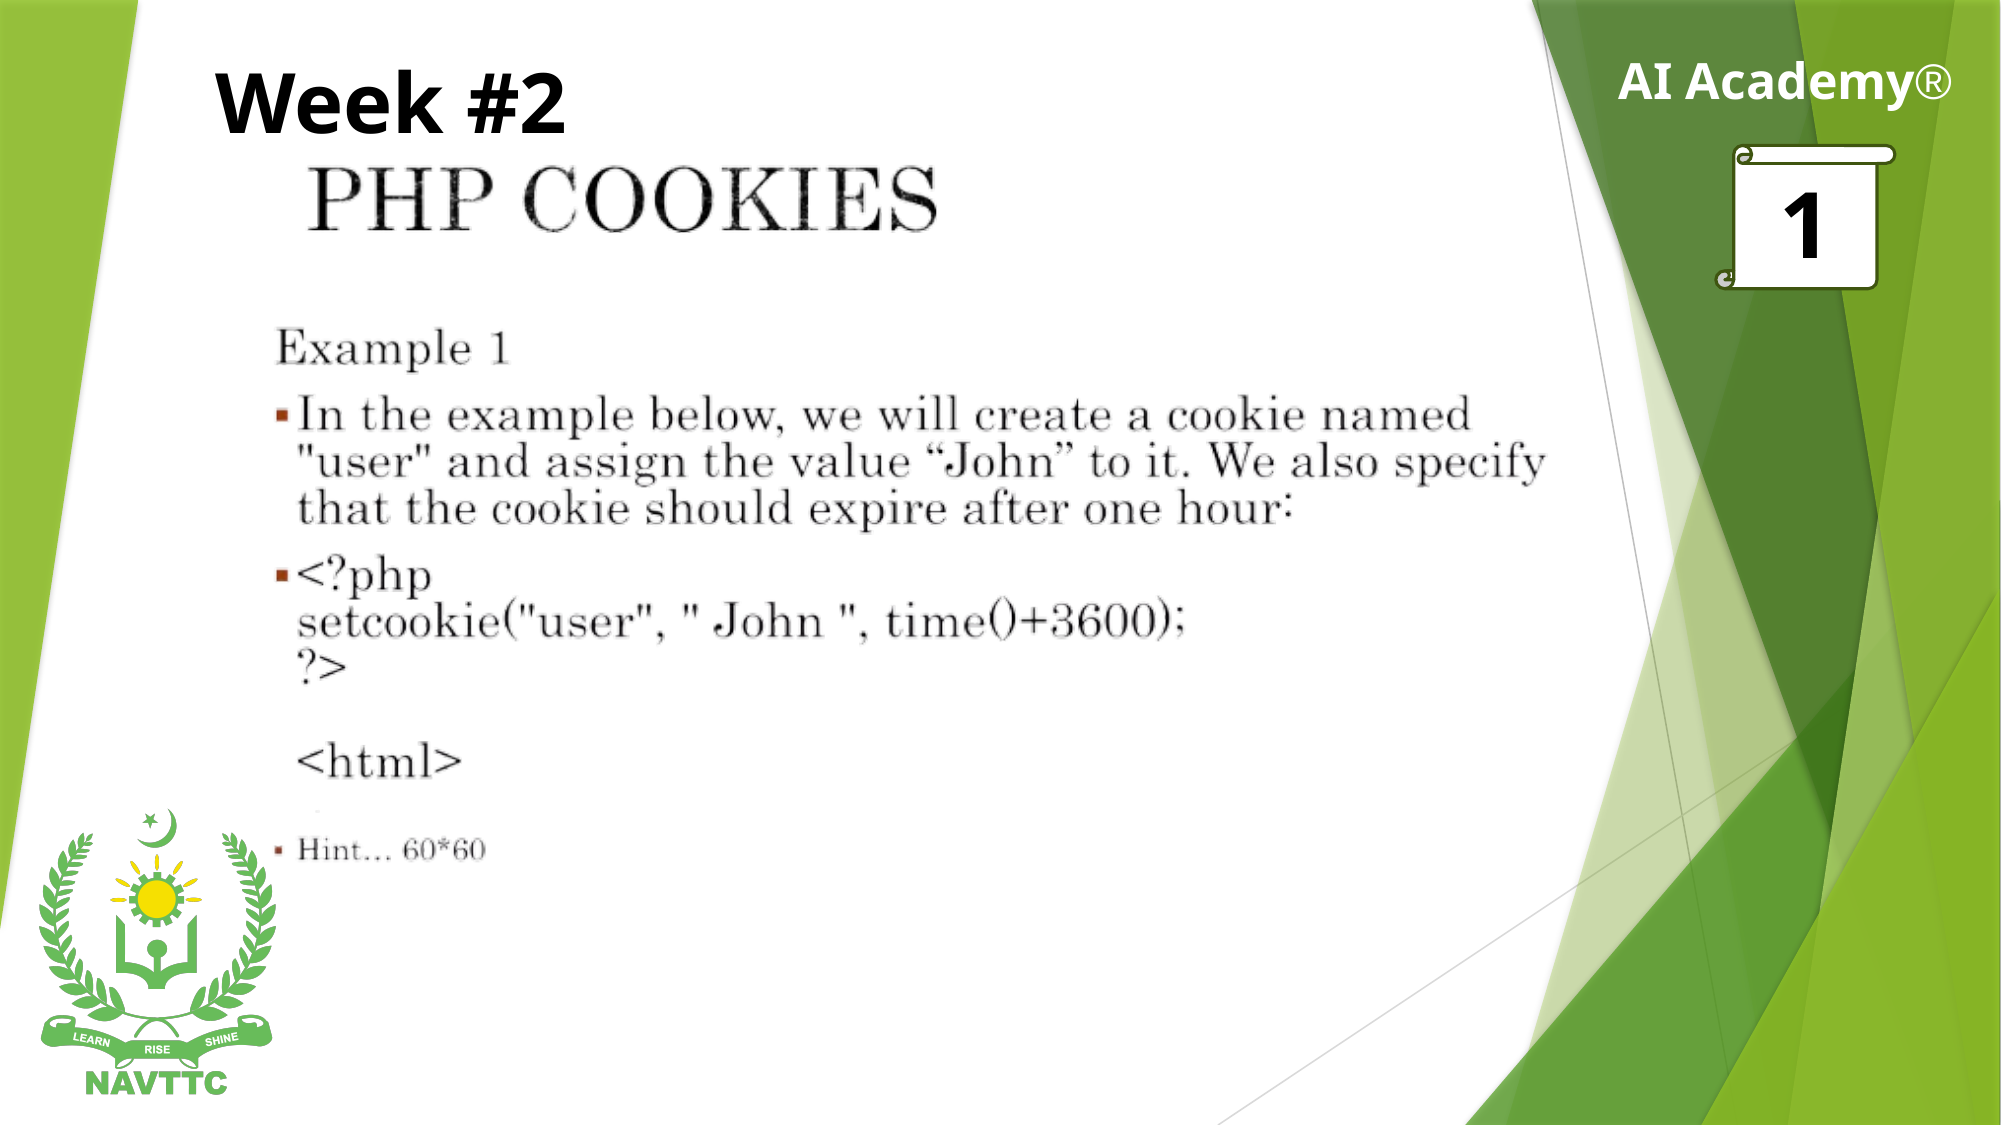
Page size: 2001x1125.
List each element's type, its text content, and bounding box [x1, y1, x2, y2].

picture [0, 158, 1555, 1110]
text_box AI Academy® [1604, 42, 2000, 118]
text_box 1 [1714, 143, 1897, 291]
text_box Week #2 [201, 42, 583, 158]
